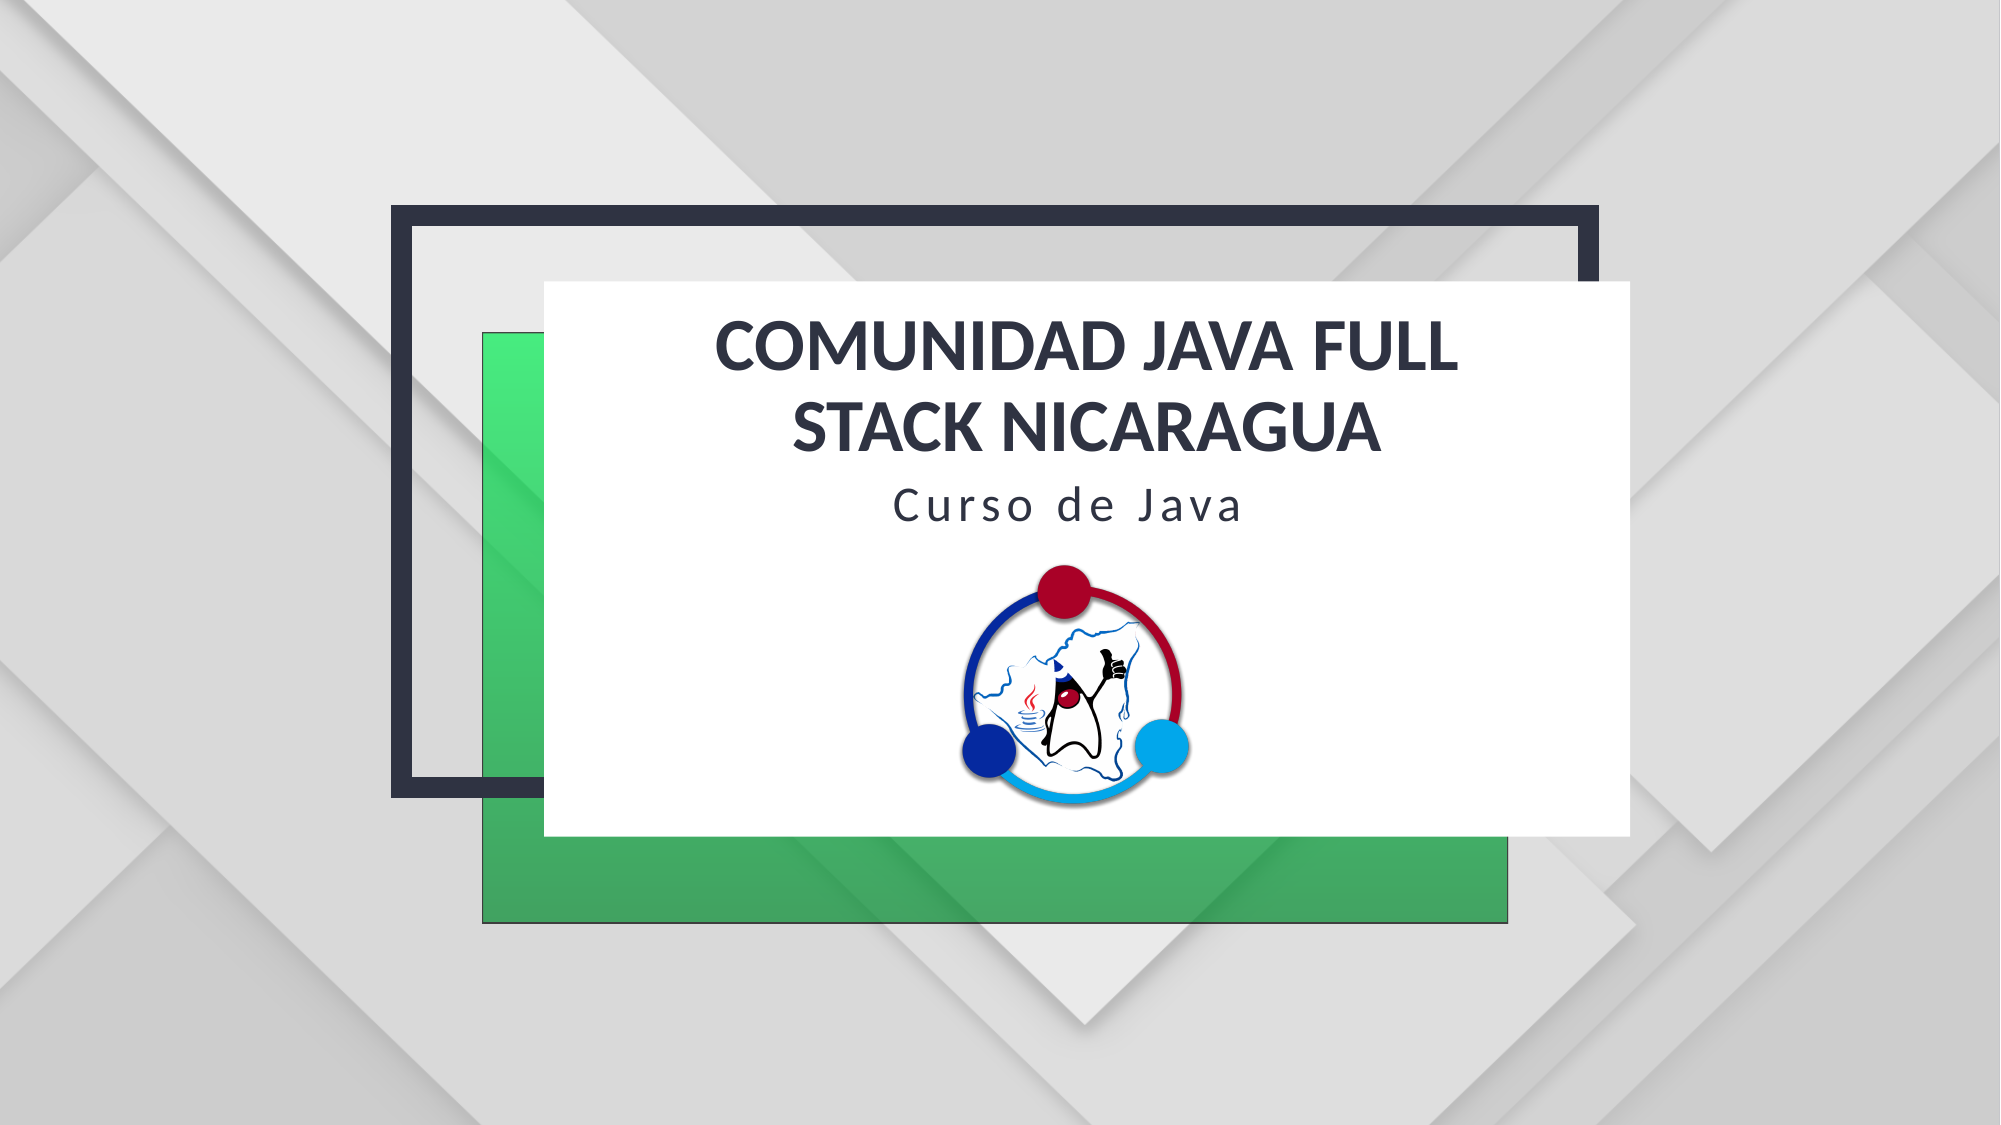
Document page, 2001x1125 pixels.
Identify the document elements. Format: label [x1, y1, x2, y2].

picture [0, 0, 1999, 1125]
text_box [401, 215, 1631, 924]
